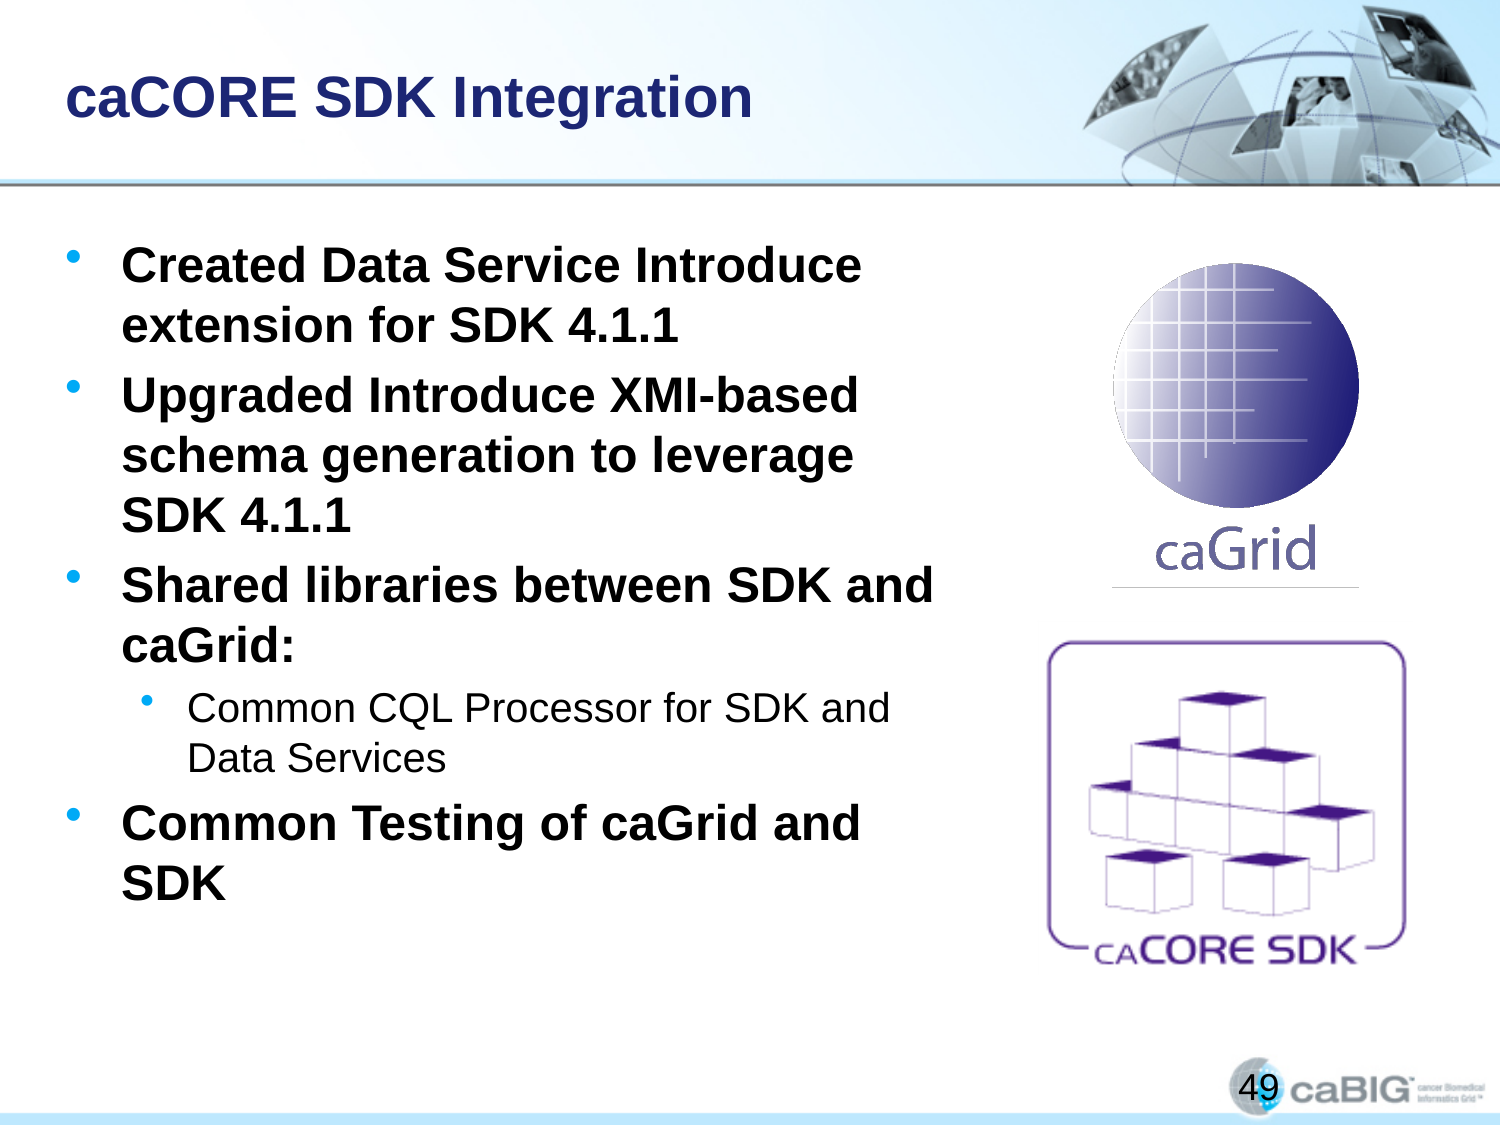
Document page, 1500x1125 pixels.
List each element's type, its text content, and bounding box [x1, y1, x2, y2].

picture [0, 0, 1500, 1125]
list Created Data Service Introduce extension for SDK 4.1.1 Upgraded Introduce XMI-based schema generation to leverage SDK 4.1.1 Shared libraries between SDK and caGrid: Common CQL Processor for SDK and Data Services Common Testing of caGrid and SDK [49, 224, 976, 1038]
title caCORE SDK Integration [49, 0, 1176, 188]
